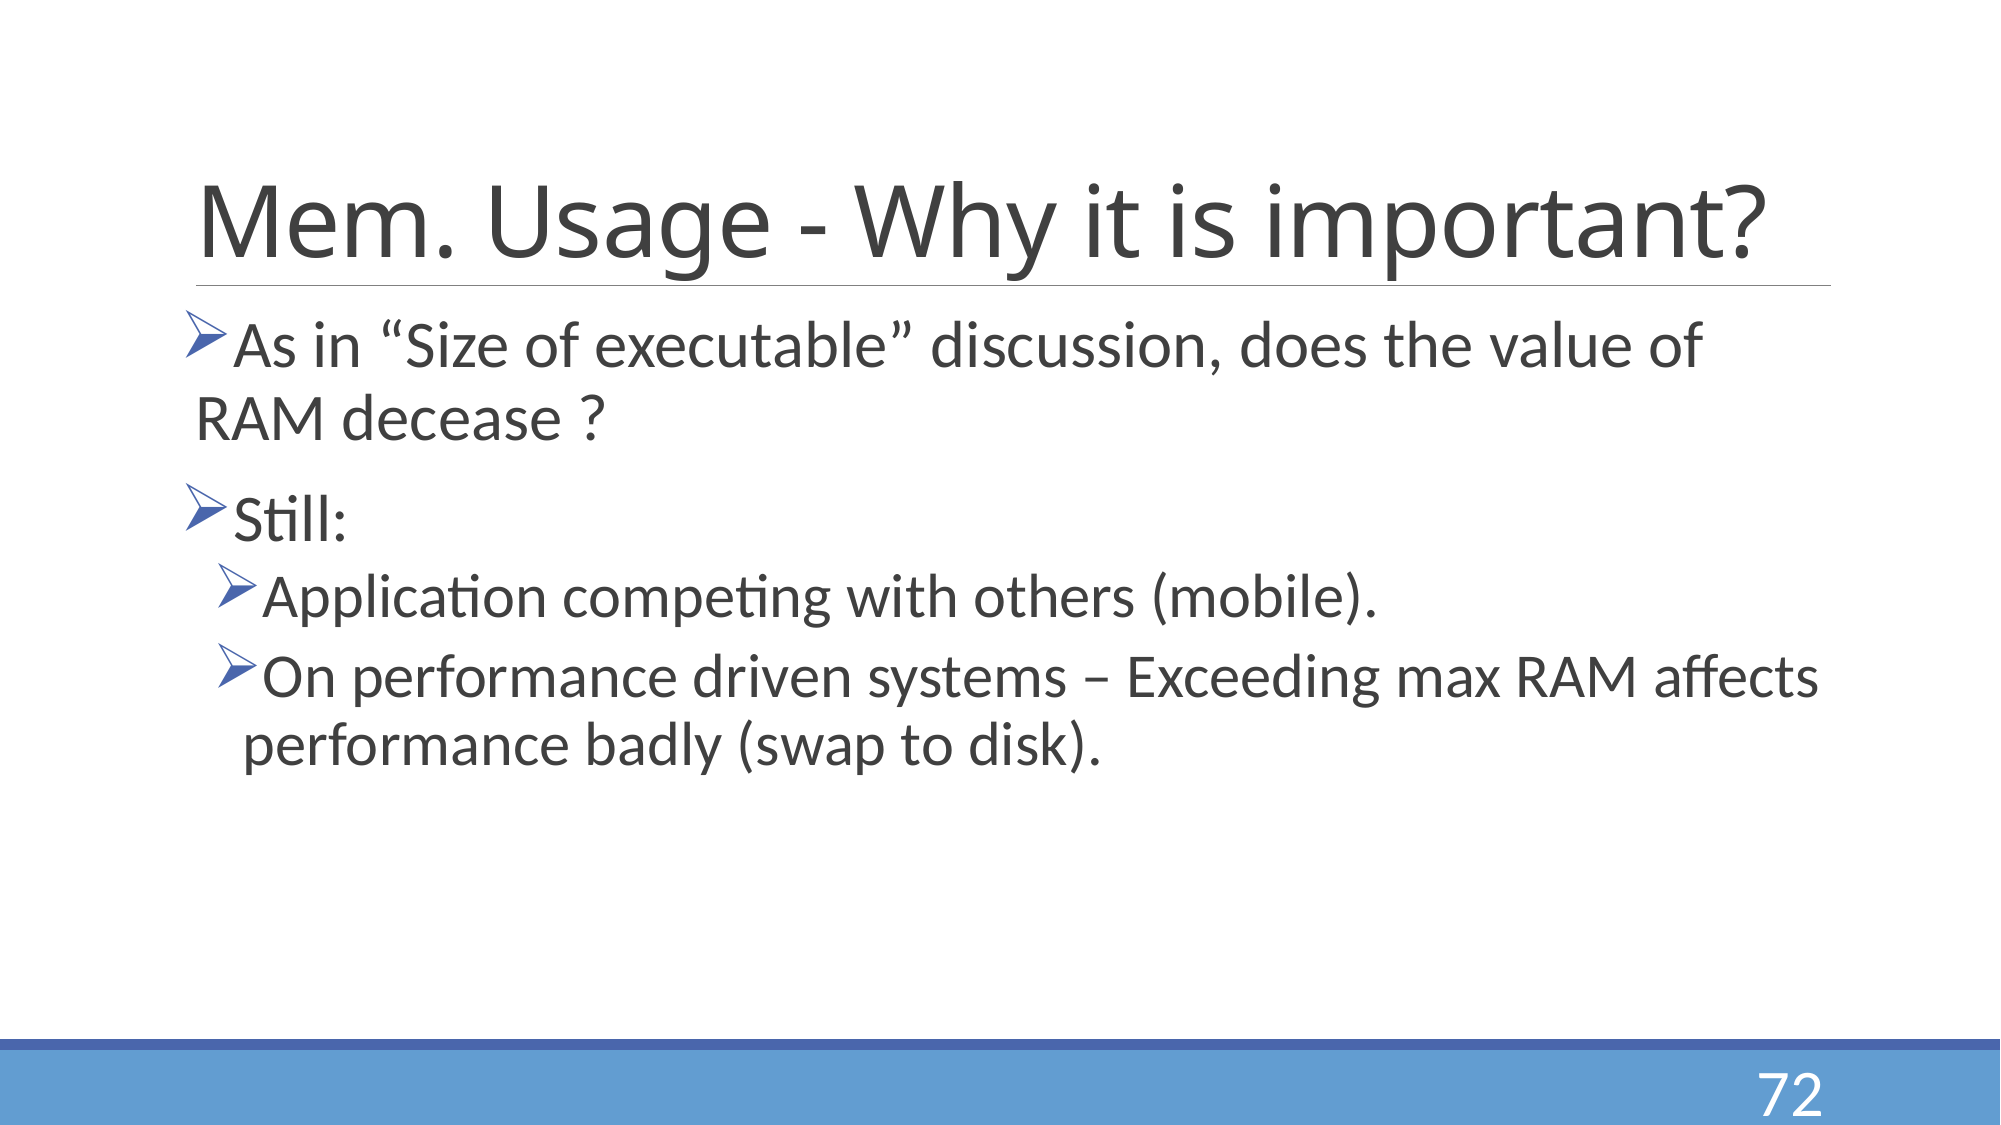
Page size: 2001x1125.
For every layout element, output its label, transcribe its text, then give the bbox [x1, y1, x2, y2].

list As in “Size of executable” discussion, does the value of RAM decease ? Still: Application competing with others (mobile). On performance driven systems – Exceeding max RAM affects performance badly (swap to disk). [180, 302, 1830, 963]
slide_number 72 [1624, 1059, 1840, 1120]
title Mem. Usage - Why it is important? [180, 47, 1830, 285]
